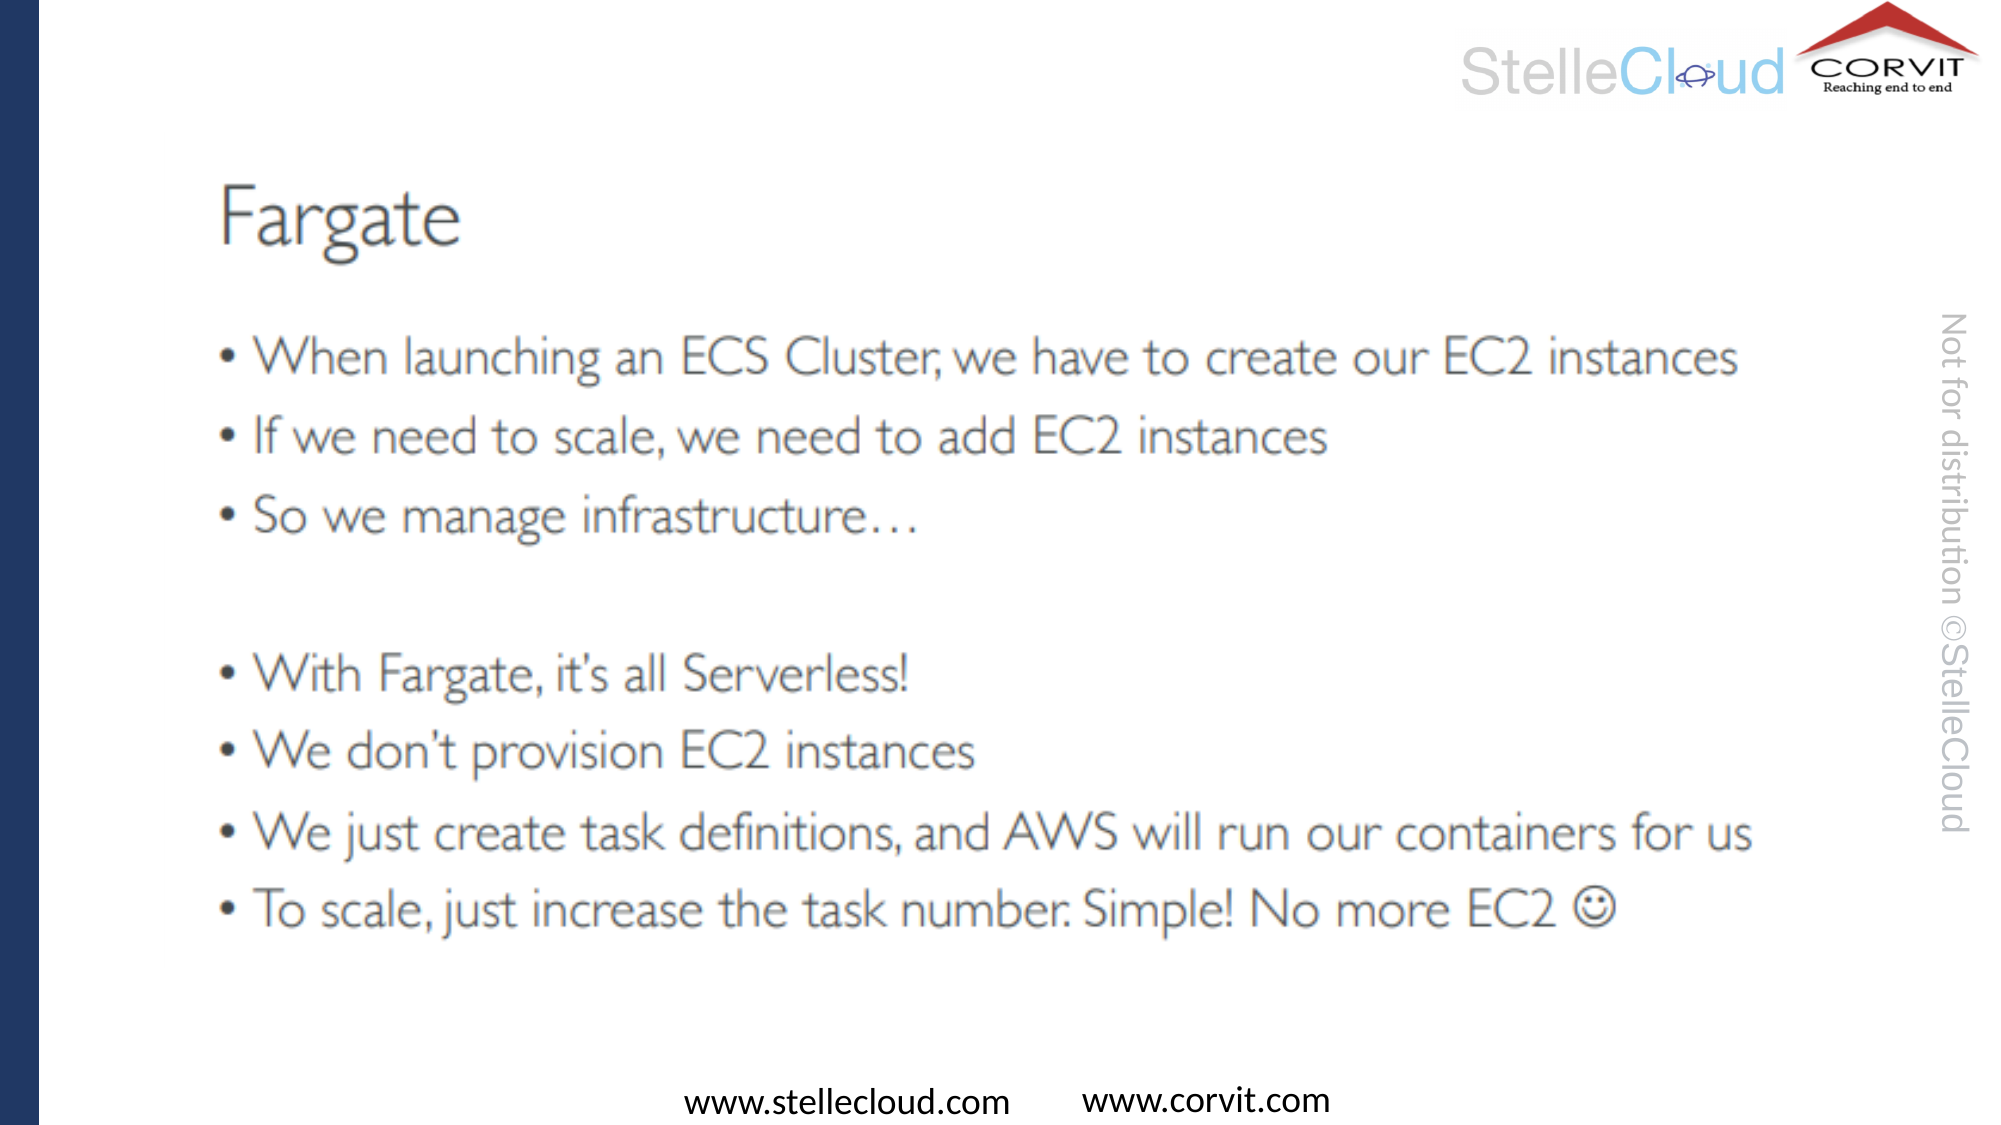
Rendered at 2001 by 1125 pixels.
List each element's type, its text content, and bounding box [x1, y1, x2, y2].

text_box www.stellecloud.com [669, 1069, 1027, 1125]
text_box www.corvit.com [1067, 1067, 1347, 1125]
picture [1455, 0, 1988, 111]
text_box Not for distribution ⒸStelleCloud [1927, 297, 1988, 1125]
picture [163, 132, 1788, 968]
